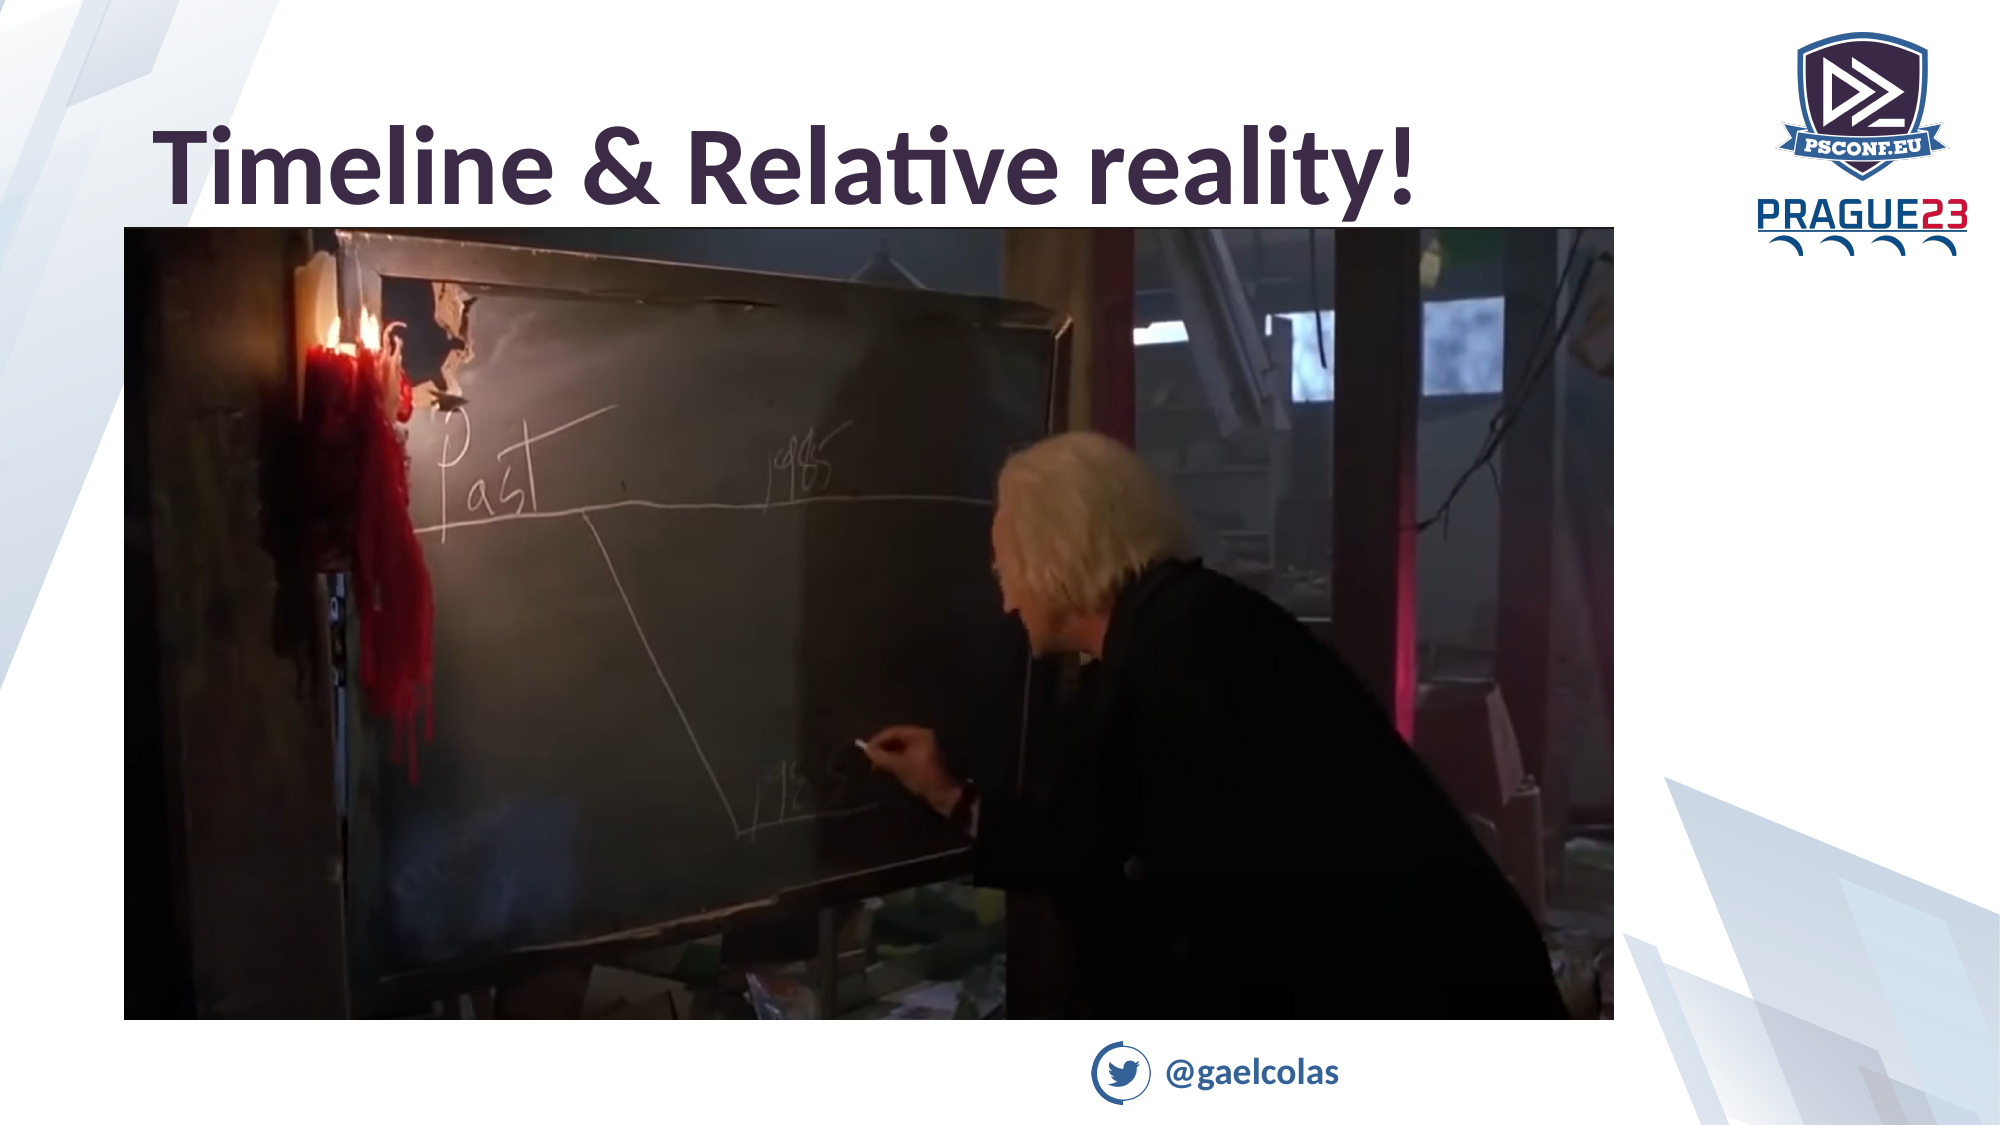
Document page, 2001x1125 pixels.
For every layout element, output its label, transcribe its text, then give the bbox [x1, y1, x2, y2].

title Timeline & Relative reality! [137, 59, 1735, 278]
picture [0, 0, 2000, 1125]
